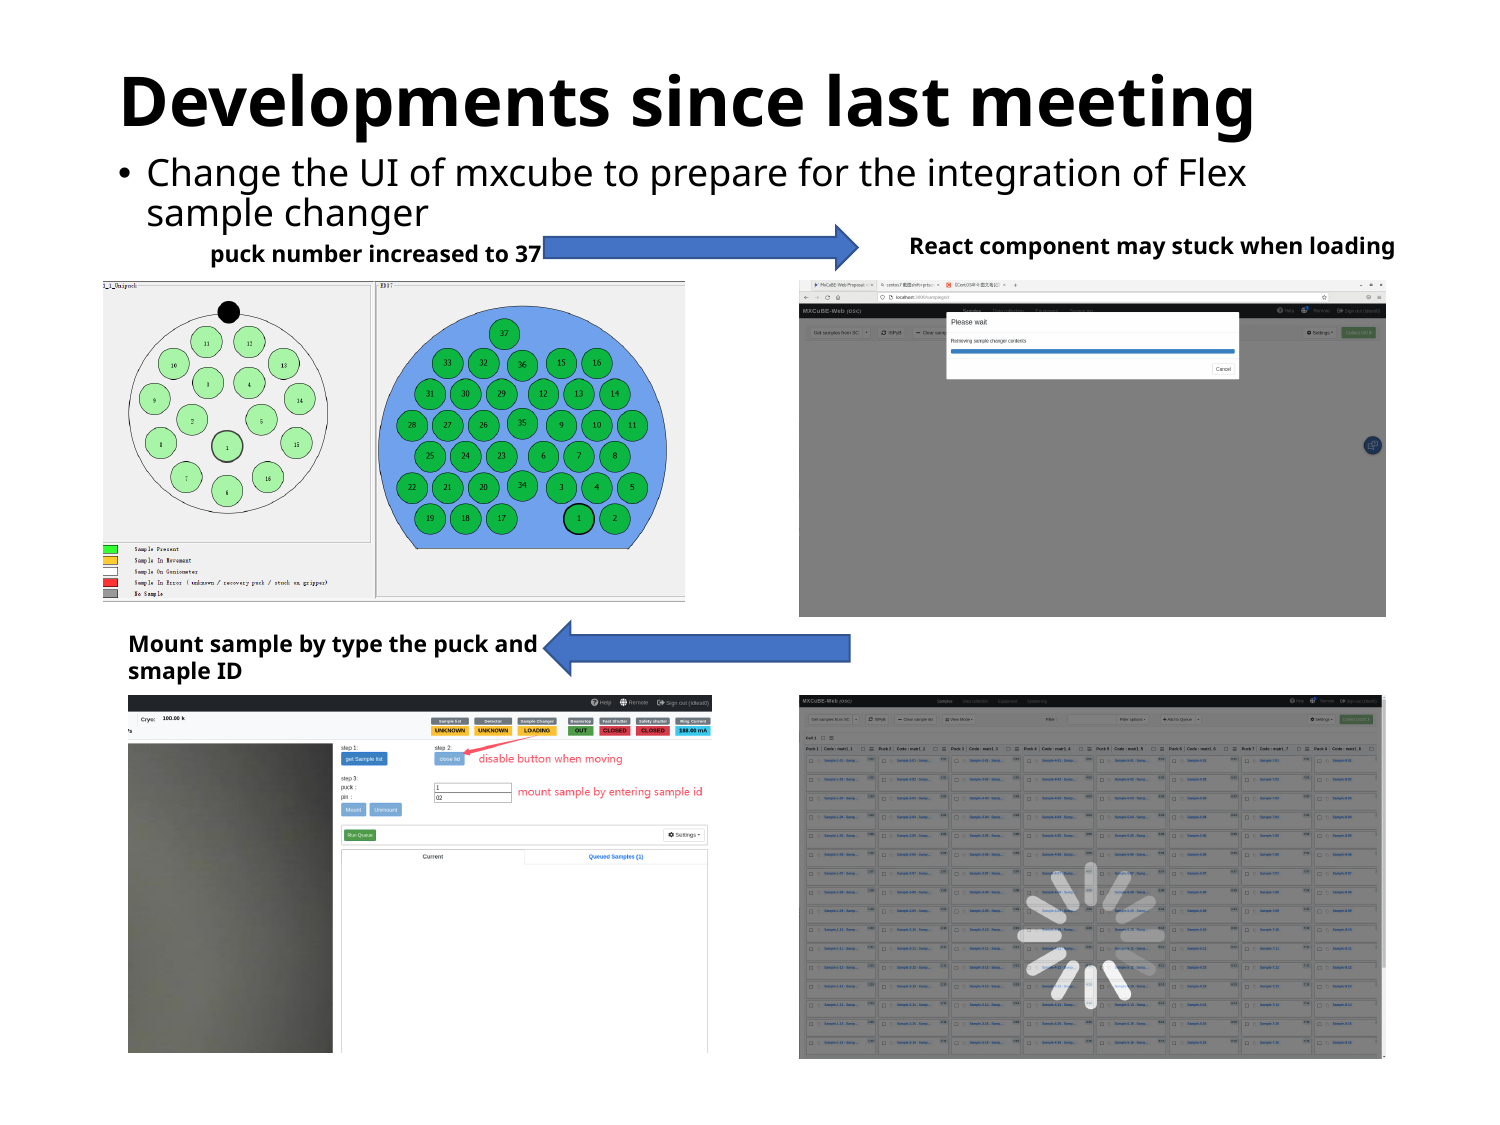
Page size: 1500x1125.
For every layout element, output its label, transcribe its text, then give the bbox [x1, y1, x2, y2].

picture [799, 280, 1386, 617]
text_box puck number increased to 37 [195, 231, 557, 275]
picture [103, 280, 685, 602]
text_box Mount sample by type the puck and smaple ID [113, 621, 560, 692]
text_box [560, 619, 851, 678]
text_box React component may stuck when loading [894, 224, 1411, 267]
list Change the UI of mxcube to prepare for the integration of Flex sample changer [103, 146, 1397, 268]
text_box [542, 223, 860, 272]
picture [128, 695, 712, 1053]
title Developments since last meeting [103, 32, 1397, 146]
picture [799, 695, 1386, 1060]
